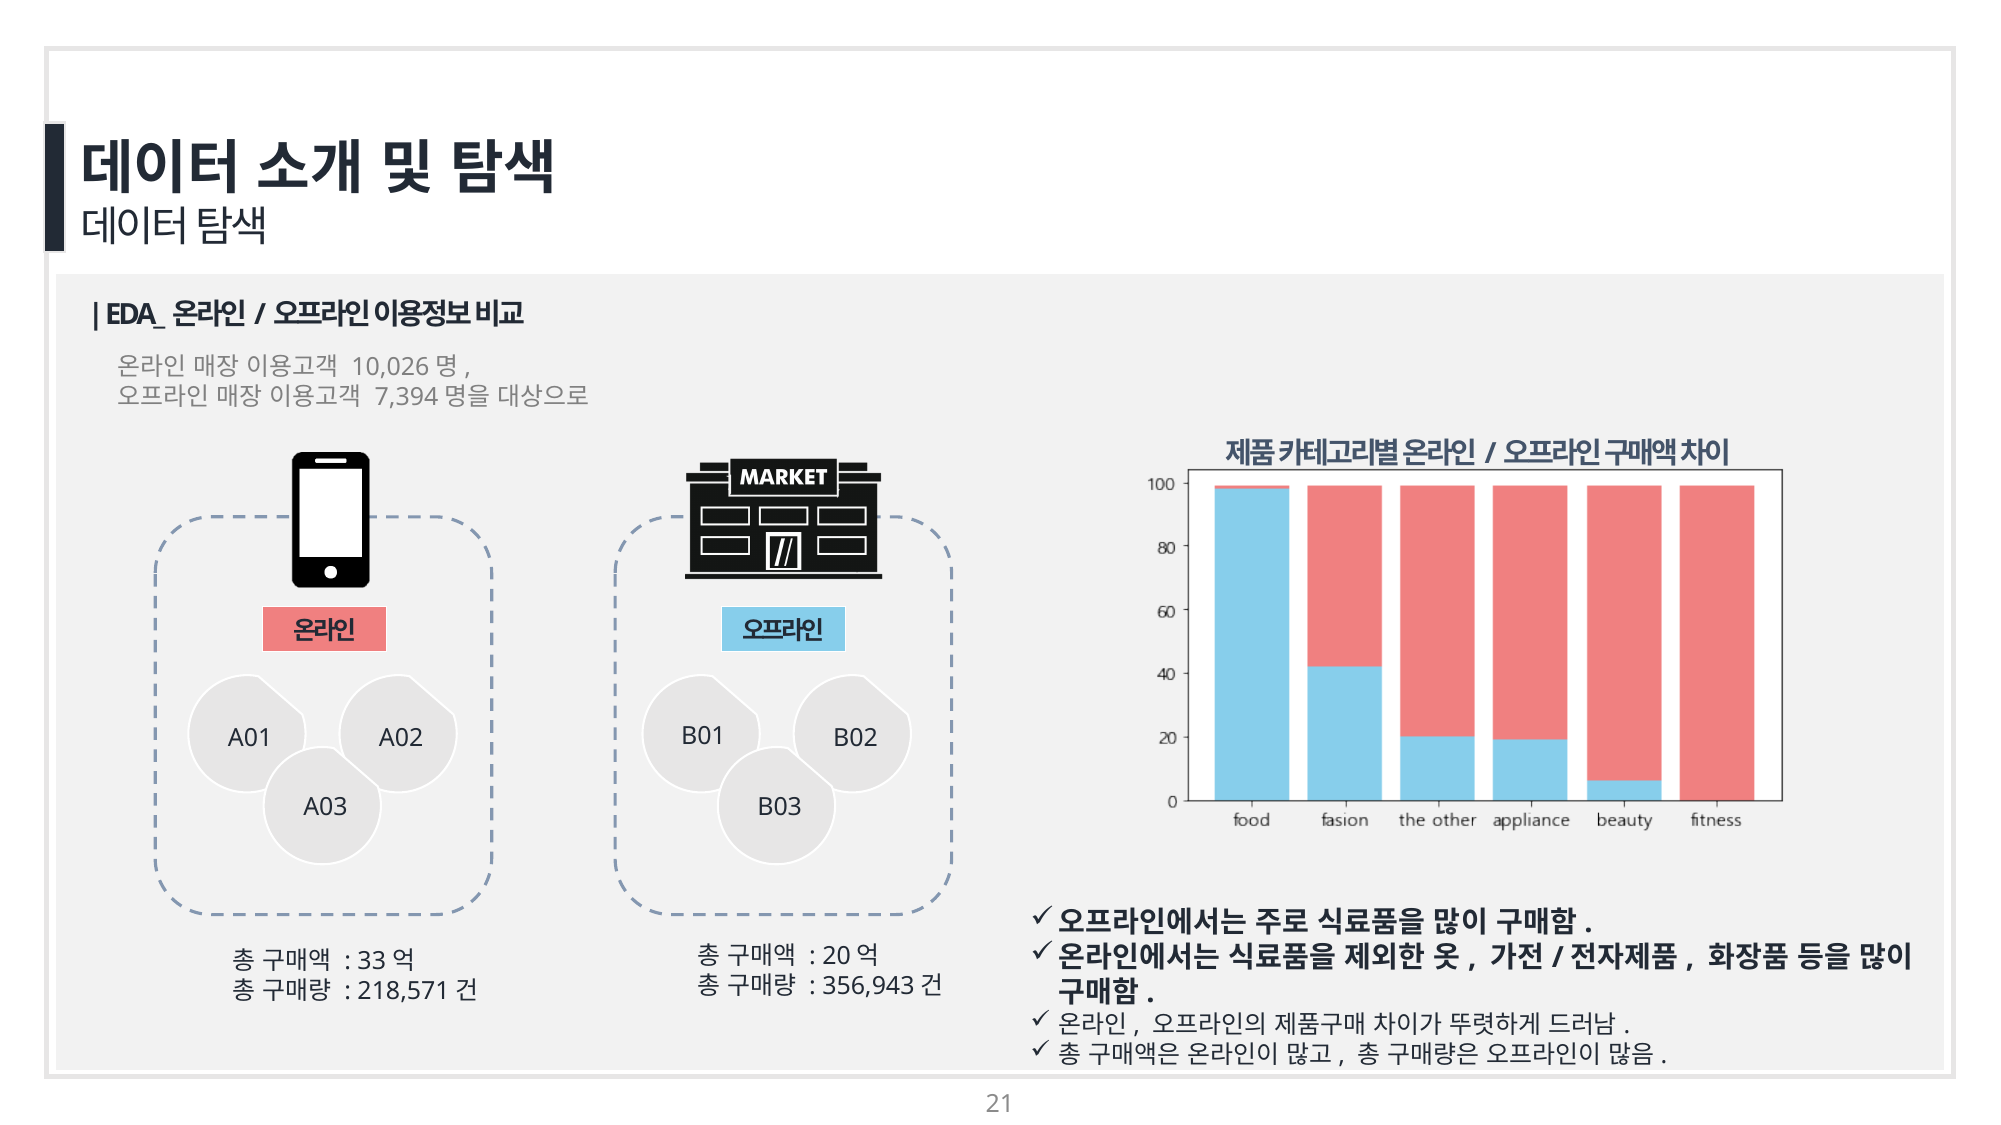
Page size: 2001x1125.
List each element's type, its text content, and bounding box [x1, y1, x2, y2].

text_box 총 구매액 : 33억 총 구매량 : 218,571건 [217, 937, 494, 1012]
picture [262, 452, 399, 588]
text_box [614, 515, 953, 916]
text_box 온라인 매장 이용고객 10,026명, 오프라인 매장 이용고객 7,394명을 대상으로 [102, 343, 633, 418]
text_box 오프라인에서는 주로 식료품을 많이 구매함. 온라인에서는 식료품을 제외한 옷, 가전/전자제품, 화장품 등을 많이 구매함. 온라인, 오프라인의 제품구매 차이가 뚜렷하게 드러남. 총 구매액은 온라인이 많고, 총 구매량은 오프라인이 많음. [1015, 896, 1942, 1076]
text_box 온라인 [262, 606, 387, 652]
text_box [43, 121, 66, 253]
text_box 데이터 소개 및 탐색 데이터 탐색 [65, 122, 633, 258]
slide_number 21 [774, 1075, 1225, 1125]
picture [674, 452, 893, 589]
text_box 총 구매액 : 20억 총 구매량 : 356,943건 [682, 931, 959, 1007]
picture [1136, 460, 1791, 840]
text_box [263, 747, 381, 865]
text_box | EDA_온라인/오프라인 이용정보 비교 [73, 287, 540, 338]
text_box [188, 675, 306, 793]
text_box [154, 515, 493, 916]
text_box 제품 카테고리별 온라인/오프라인 구매액 차이 [1193, 427, 1765, 460]
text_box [339, 675, 457, 793]
